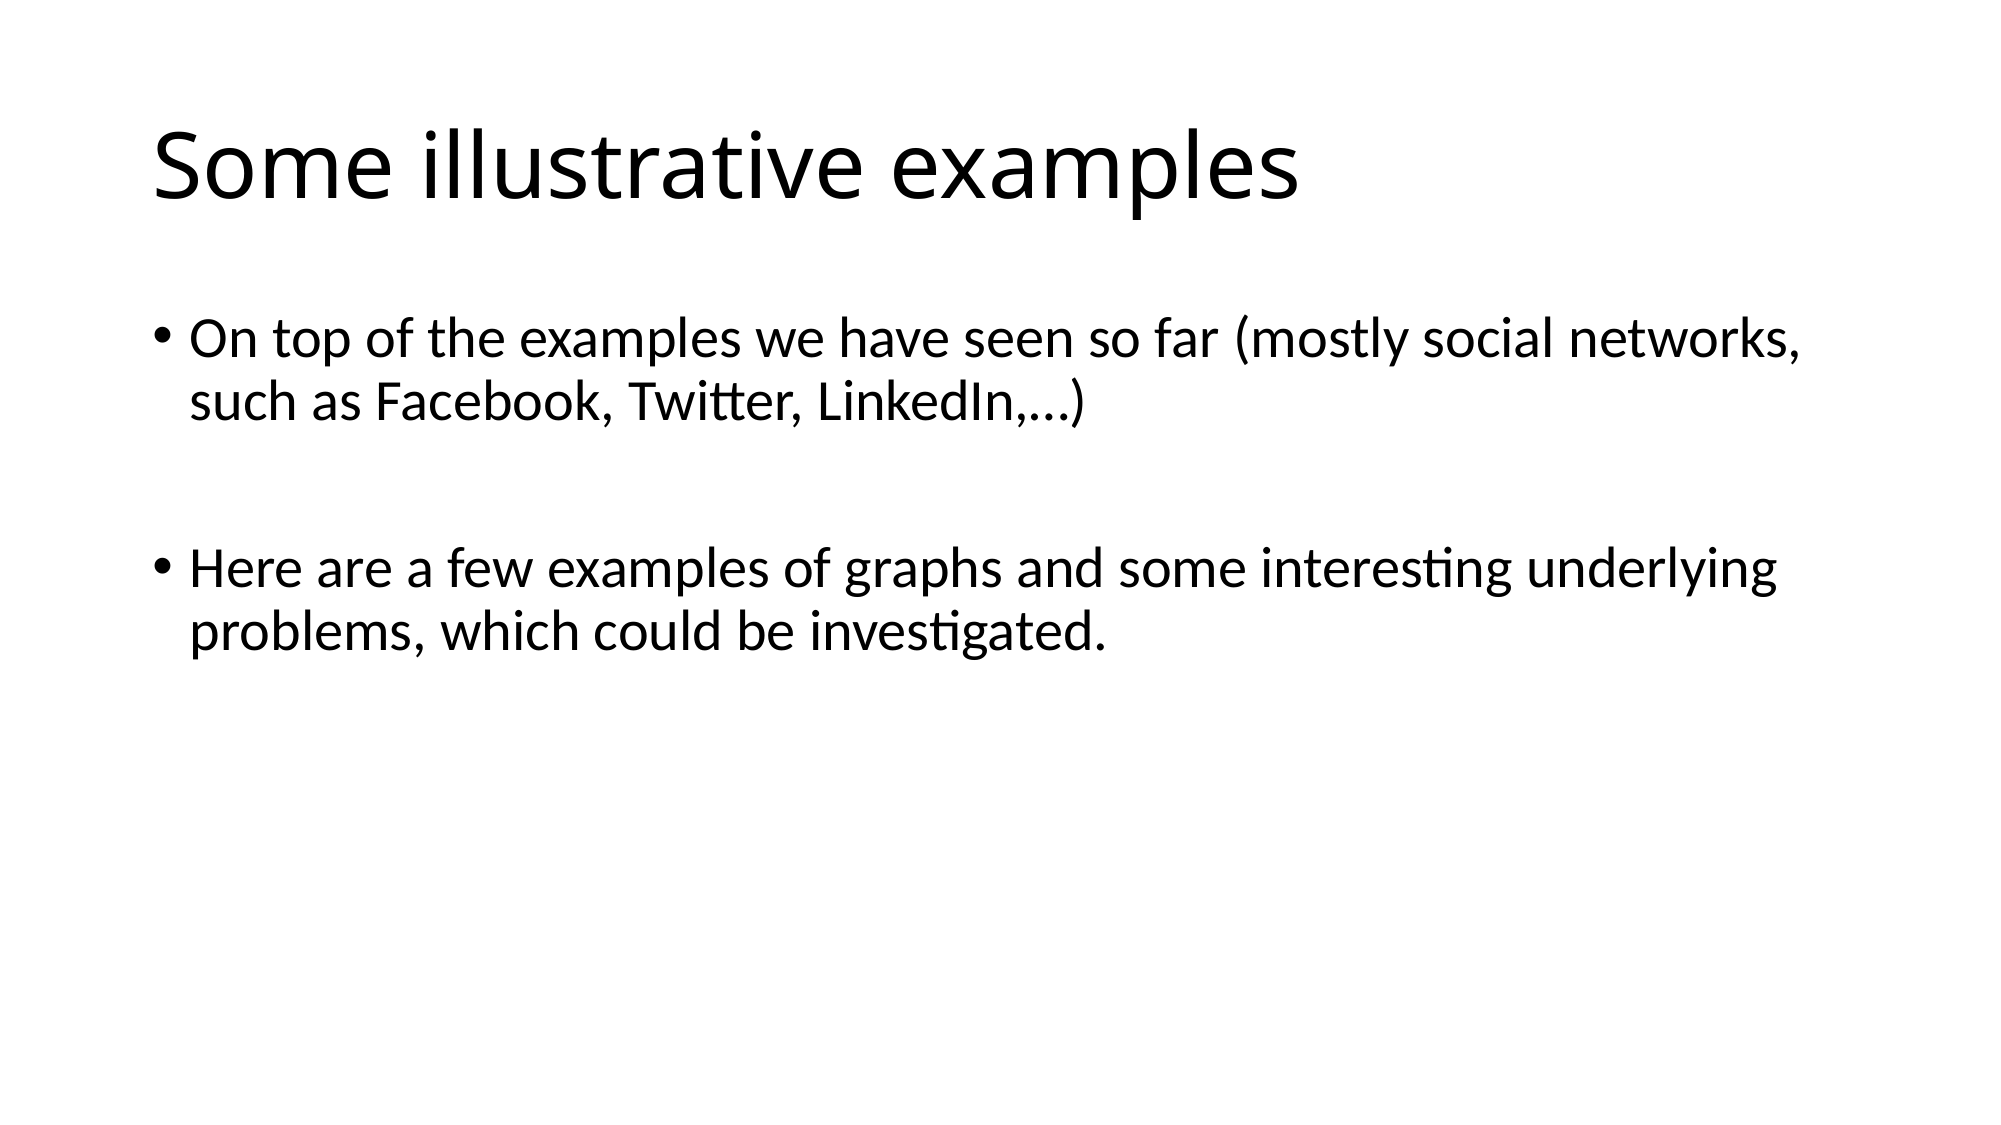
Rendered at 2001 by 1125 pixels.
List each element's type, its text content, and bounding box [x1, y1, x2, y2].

title Some illustrative examples [137, 59, 1863, 278]
list On top of the examples we have seen so far (mostly social networks, such as Facebook, Twitter, LinkedIn,…) Here are a few examples of graphs and some interesting underlying problems, which could be investigated. [137, 299, 1863, 1014]
